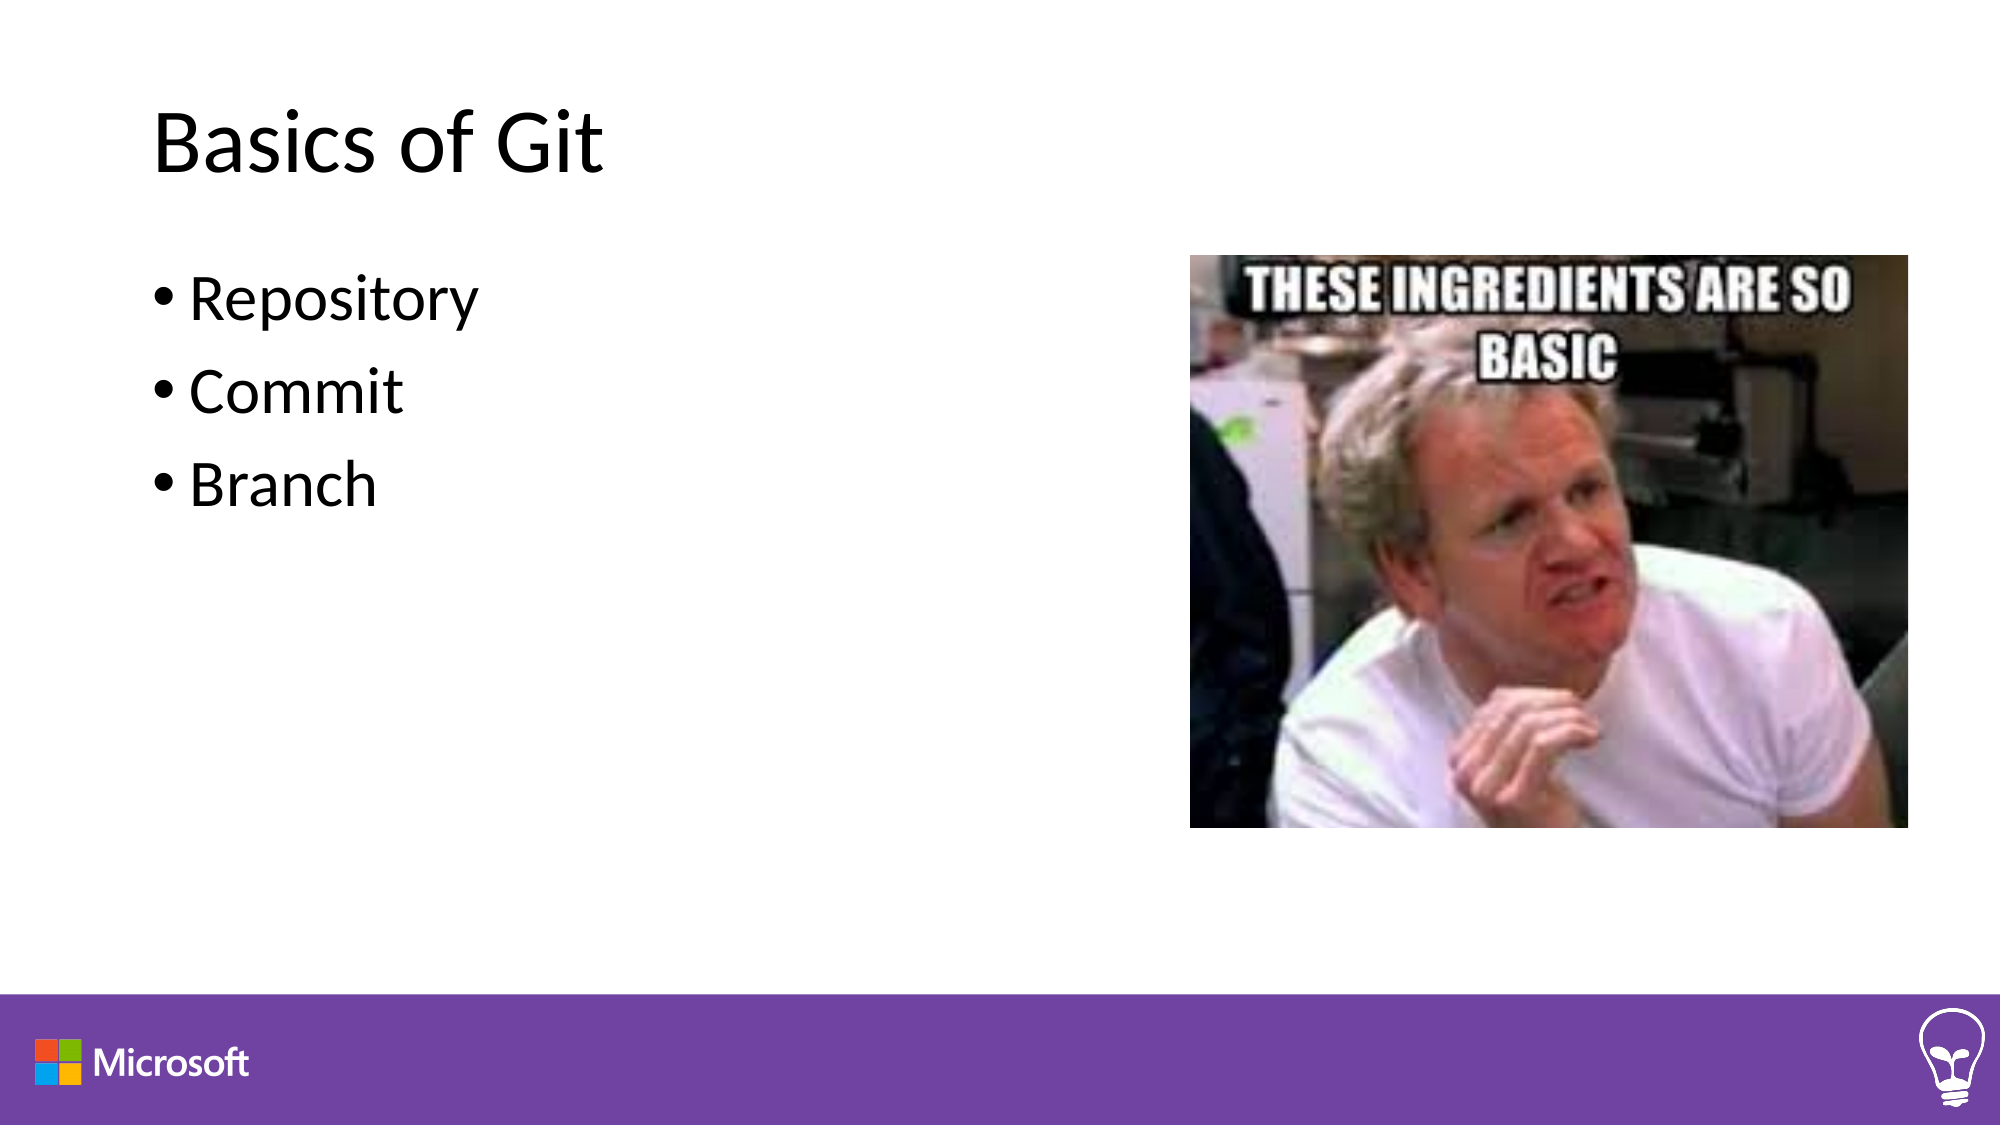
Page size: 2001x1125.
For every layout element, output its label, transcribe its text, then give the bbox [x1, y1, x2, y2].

picture [1189, 255, 1909, 828]
title Basics of Git [137, 59, 1863, 225]
list Repository Commit Branch [137, 255, 1863, 955]
picture [6, 1012, 278, 1112]
picture [1919, 1008, 1985, 1107]
